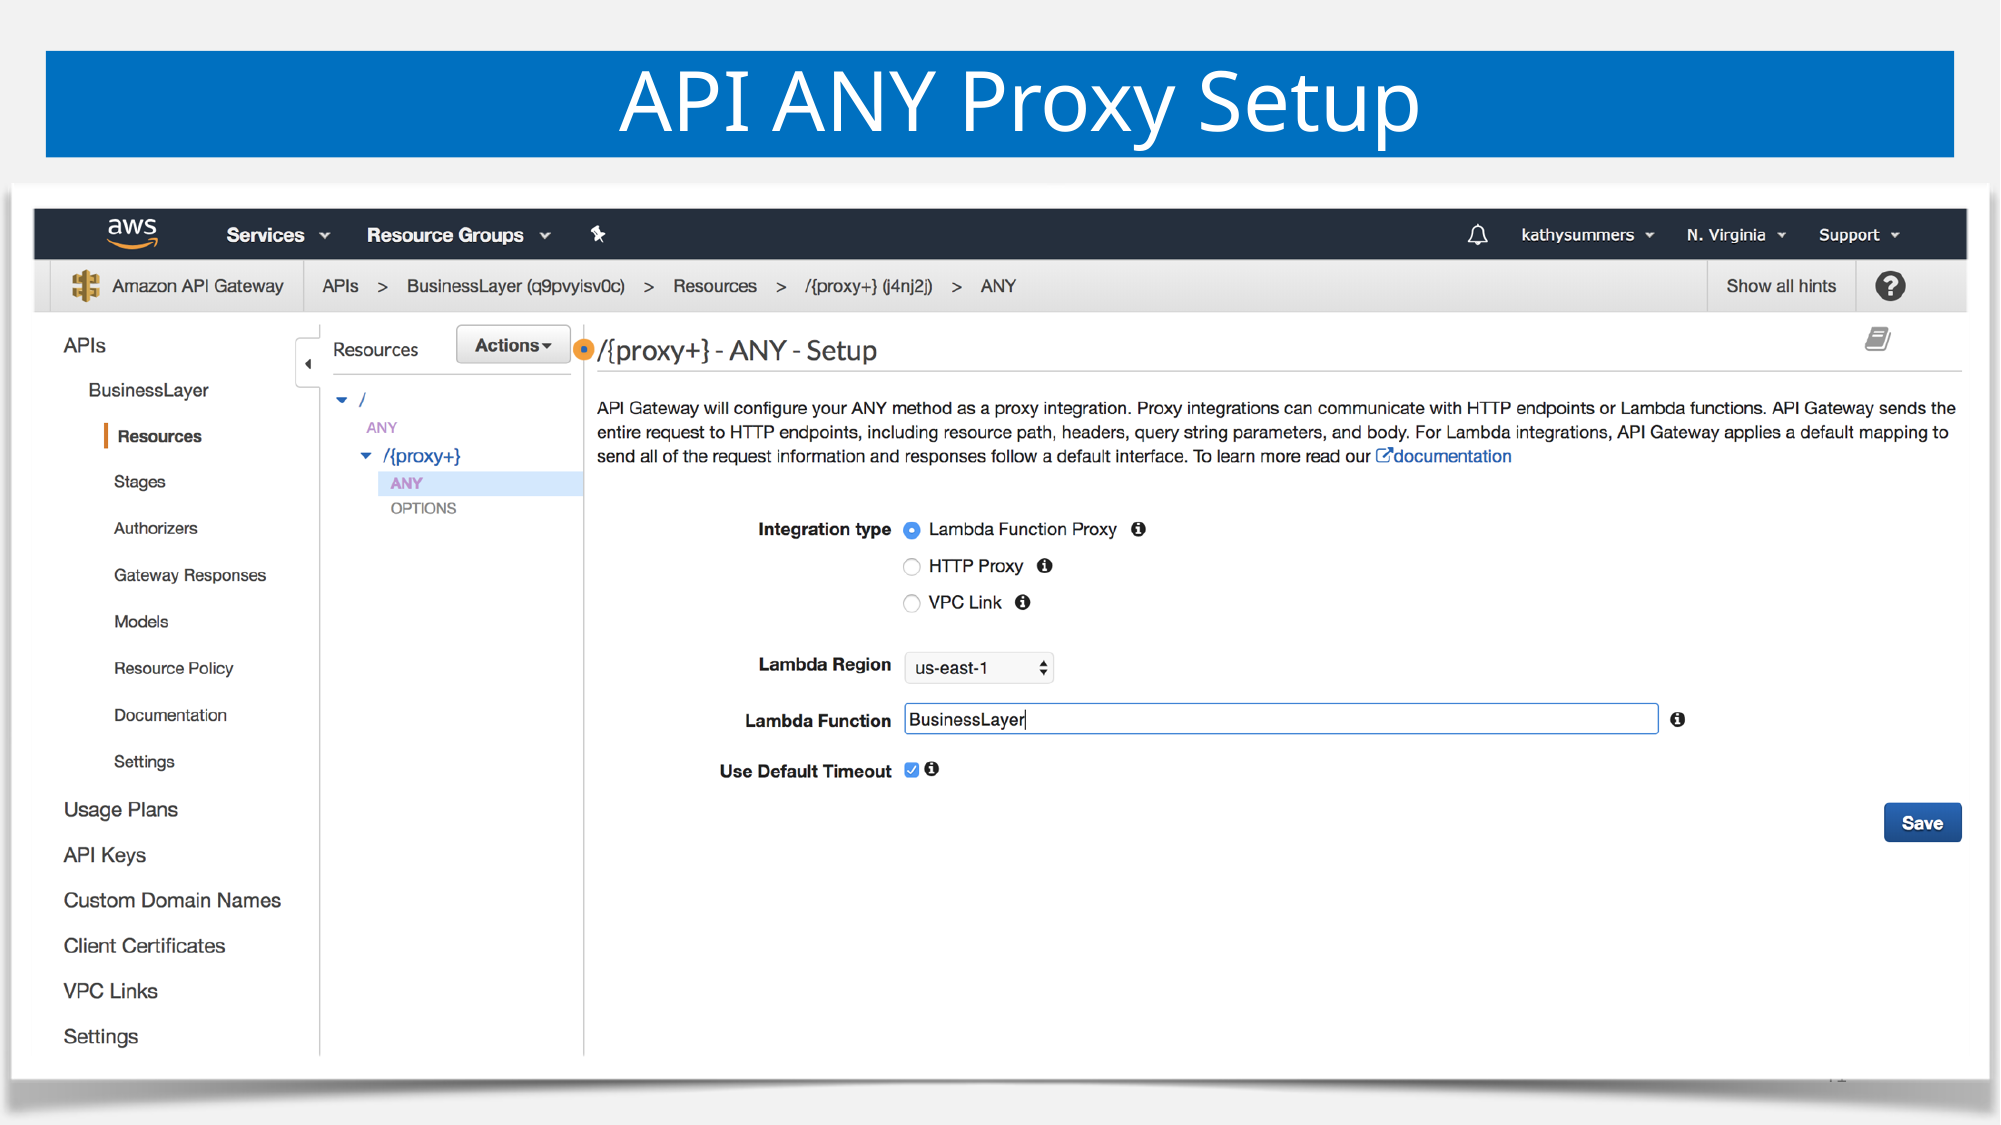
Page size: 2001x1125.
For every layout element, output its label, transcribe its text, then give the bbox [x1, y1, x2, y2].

picture [0, 183, 2000, 1122]
text_box API ANY Proxy Setup [45, 50, 1955, 158]
